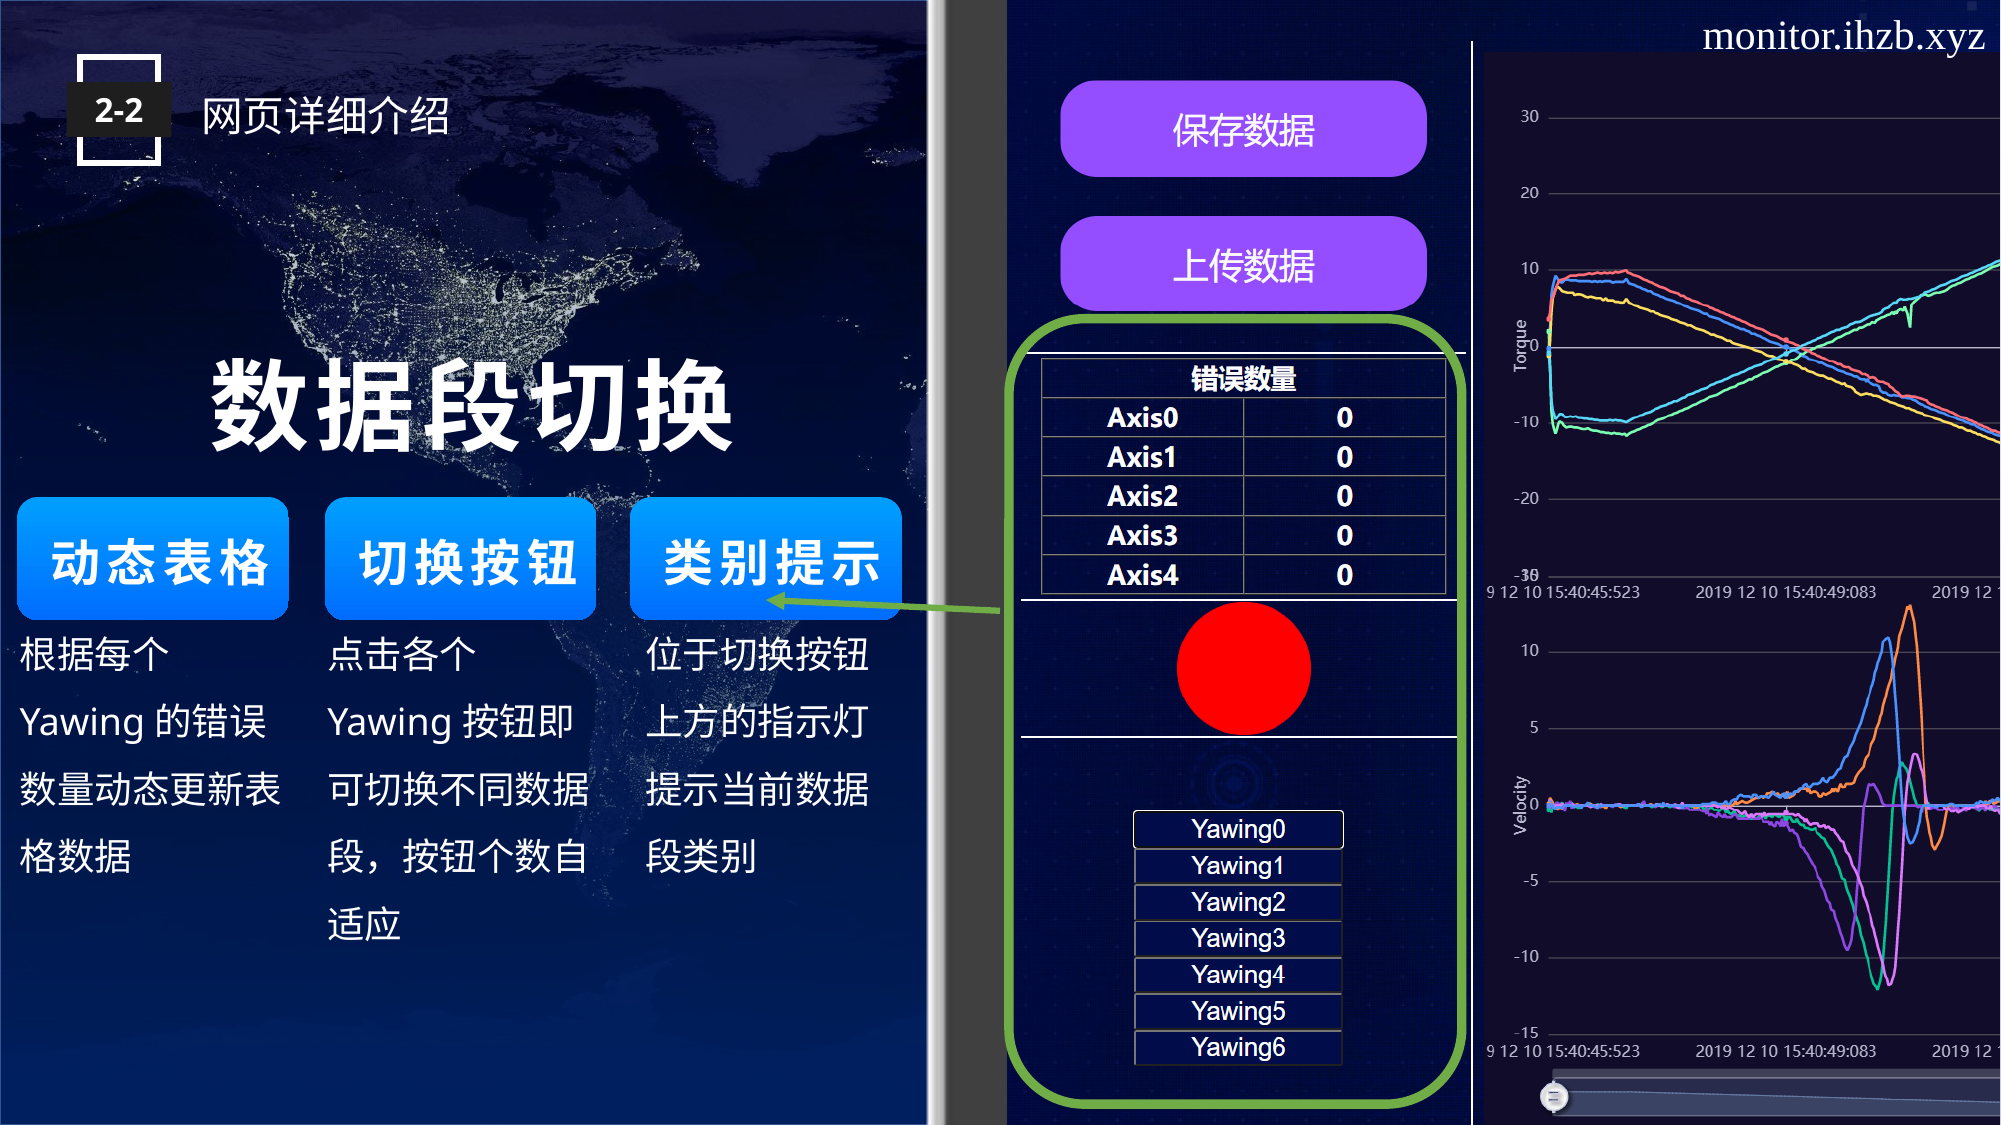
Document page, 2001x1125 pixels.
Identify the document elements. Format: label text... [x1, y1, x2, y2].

text_box 数据段切换 [195, 336, 619, 472]
text_box 切换按钮 [343, 523, 593, 599]
text_box [79, 137, 159, 164]
text_box [324, 496, 598, 600]
text_box 点击各个Yawing按钮即可切换不同数据段，按钮个数自适应 [312, 600, 618, 954]
text_box 2-2 [66, 82, 172, 137]
text_box [79, 56, 159, 82]
text_box 根据每个Yawing的错误数量动态更新表格数据 [4, 600, 310, 886]
picture [1, 0, 2000, 1125]
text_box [765, 599, 1000, 611]
text_box 动态表格 [35, 523, 285, 599]
picture [1, 461, 195, 465]
text_box 网页详细介绍 [186, 82, 467, 148]
text_box [16, 495, 290, 600]
